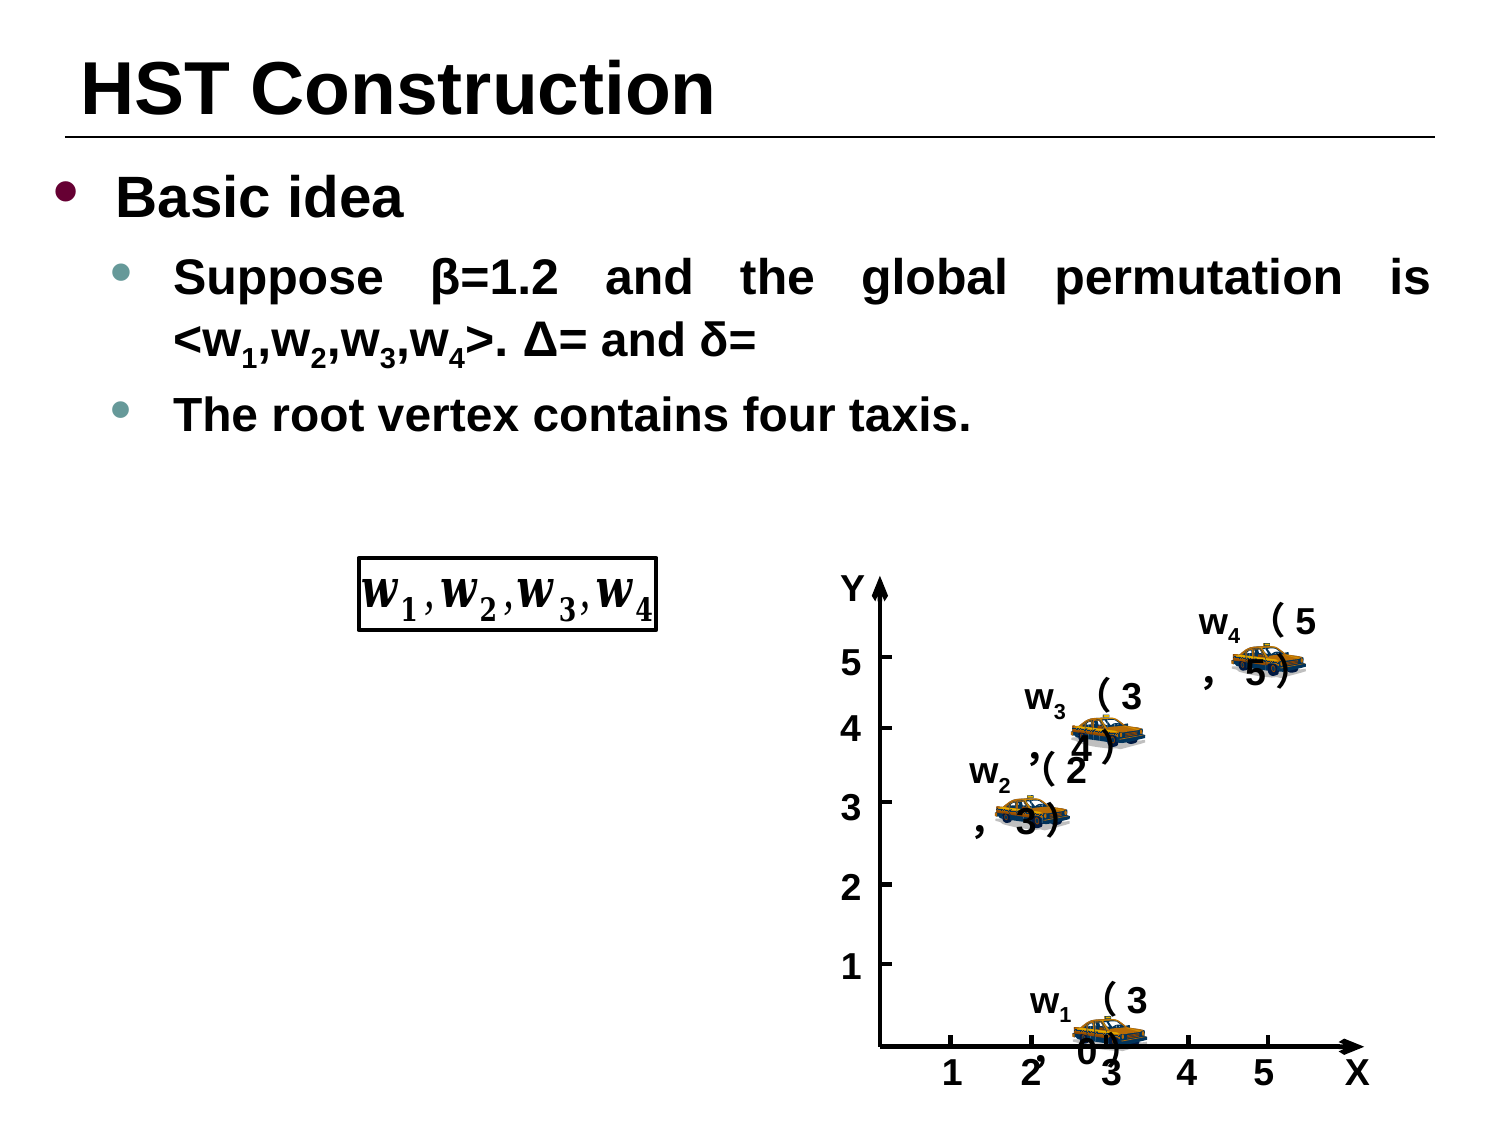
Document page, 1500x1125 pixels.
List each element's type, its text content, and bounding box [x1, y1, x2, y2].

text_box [825, 556, 1390, 1102]
title HST Construction [64, 20, 1500, 138]
